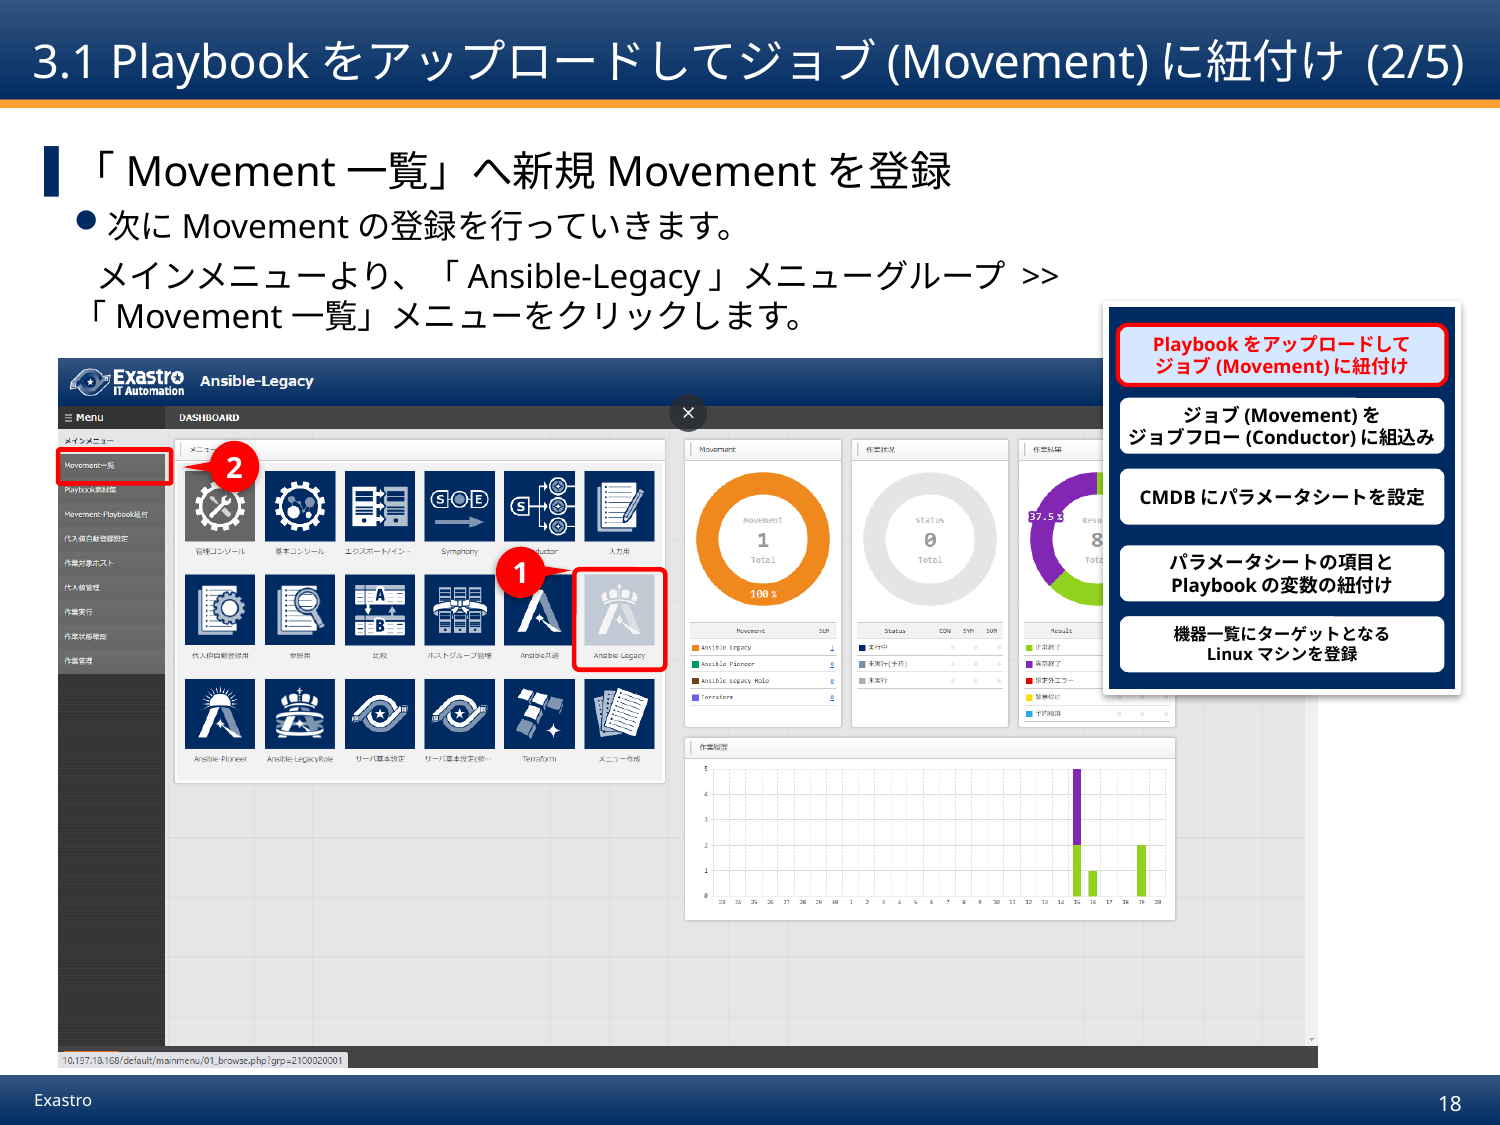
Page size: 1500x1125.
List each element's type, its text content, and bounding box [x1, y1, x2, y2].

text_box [1105, 303, 1459, 693]
picture [0, 0, 1500, 1125]
title 3.1 Playbookをアップロードしてジョブ(Movement)に紐付け (2/5) [17, 18, 1495, 96]
list 「Movement一覧」へ新規Movementを登録 次にMovementの登録を行っていきます。 メインメニューより、「Ansible-Legacy」メニューグループ >> 「Movement一覧」メニューをクリックします。 [29, 137, 1500, 1059]
